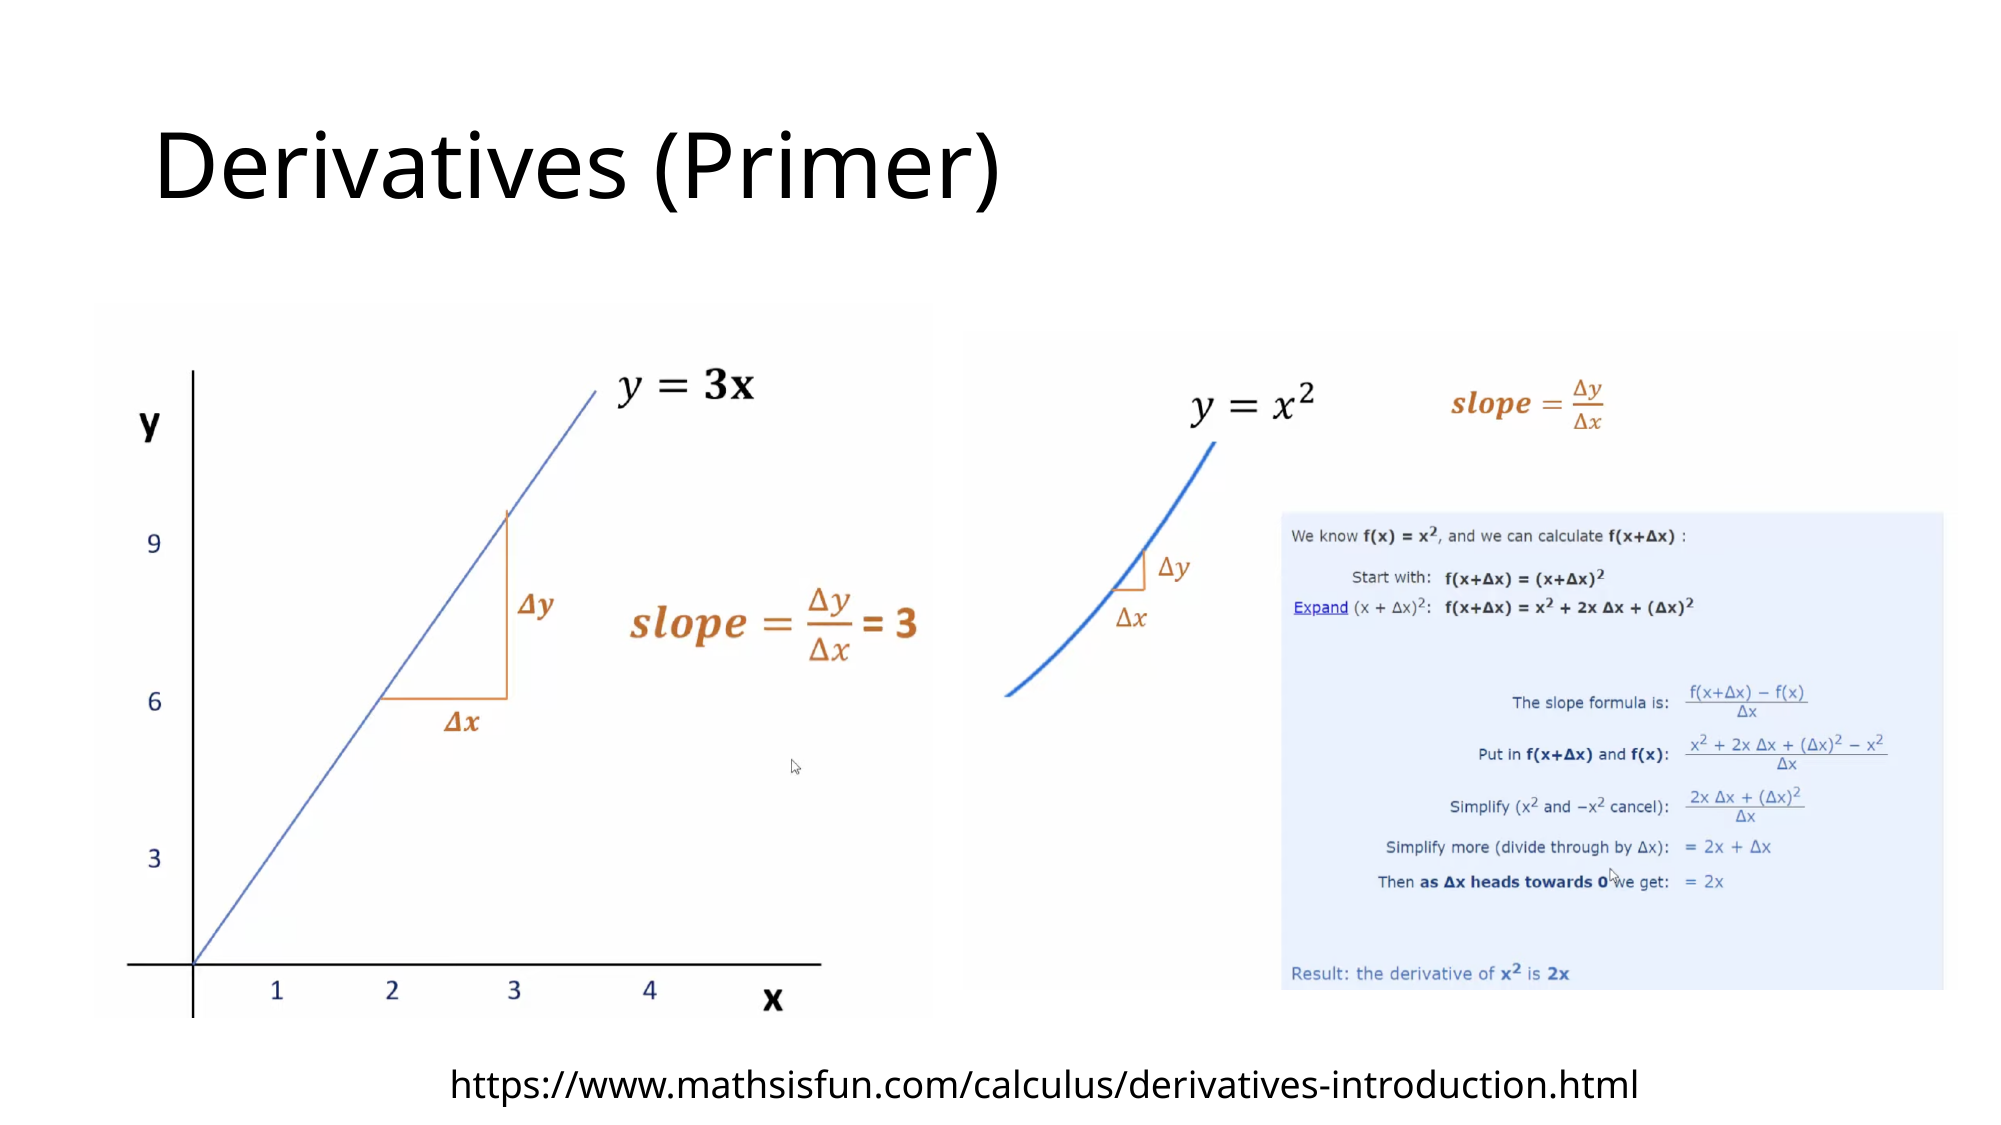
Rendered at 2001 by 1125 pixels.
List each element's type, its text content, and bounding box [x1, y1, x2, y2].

picture [962, 330, 1959, 990]
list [93, 303, 934, 1018]
title Derivatives (Primer) [137, 59, 1863, 278]
text_box https://www.mathsisfun.com/calculus/derivatives-introduction.html [434, 1054, 1656, 1114]
